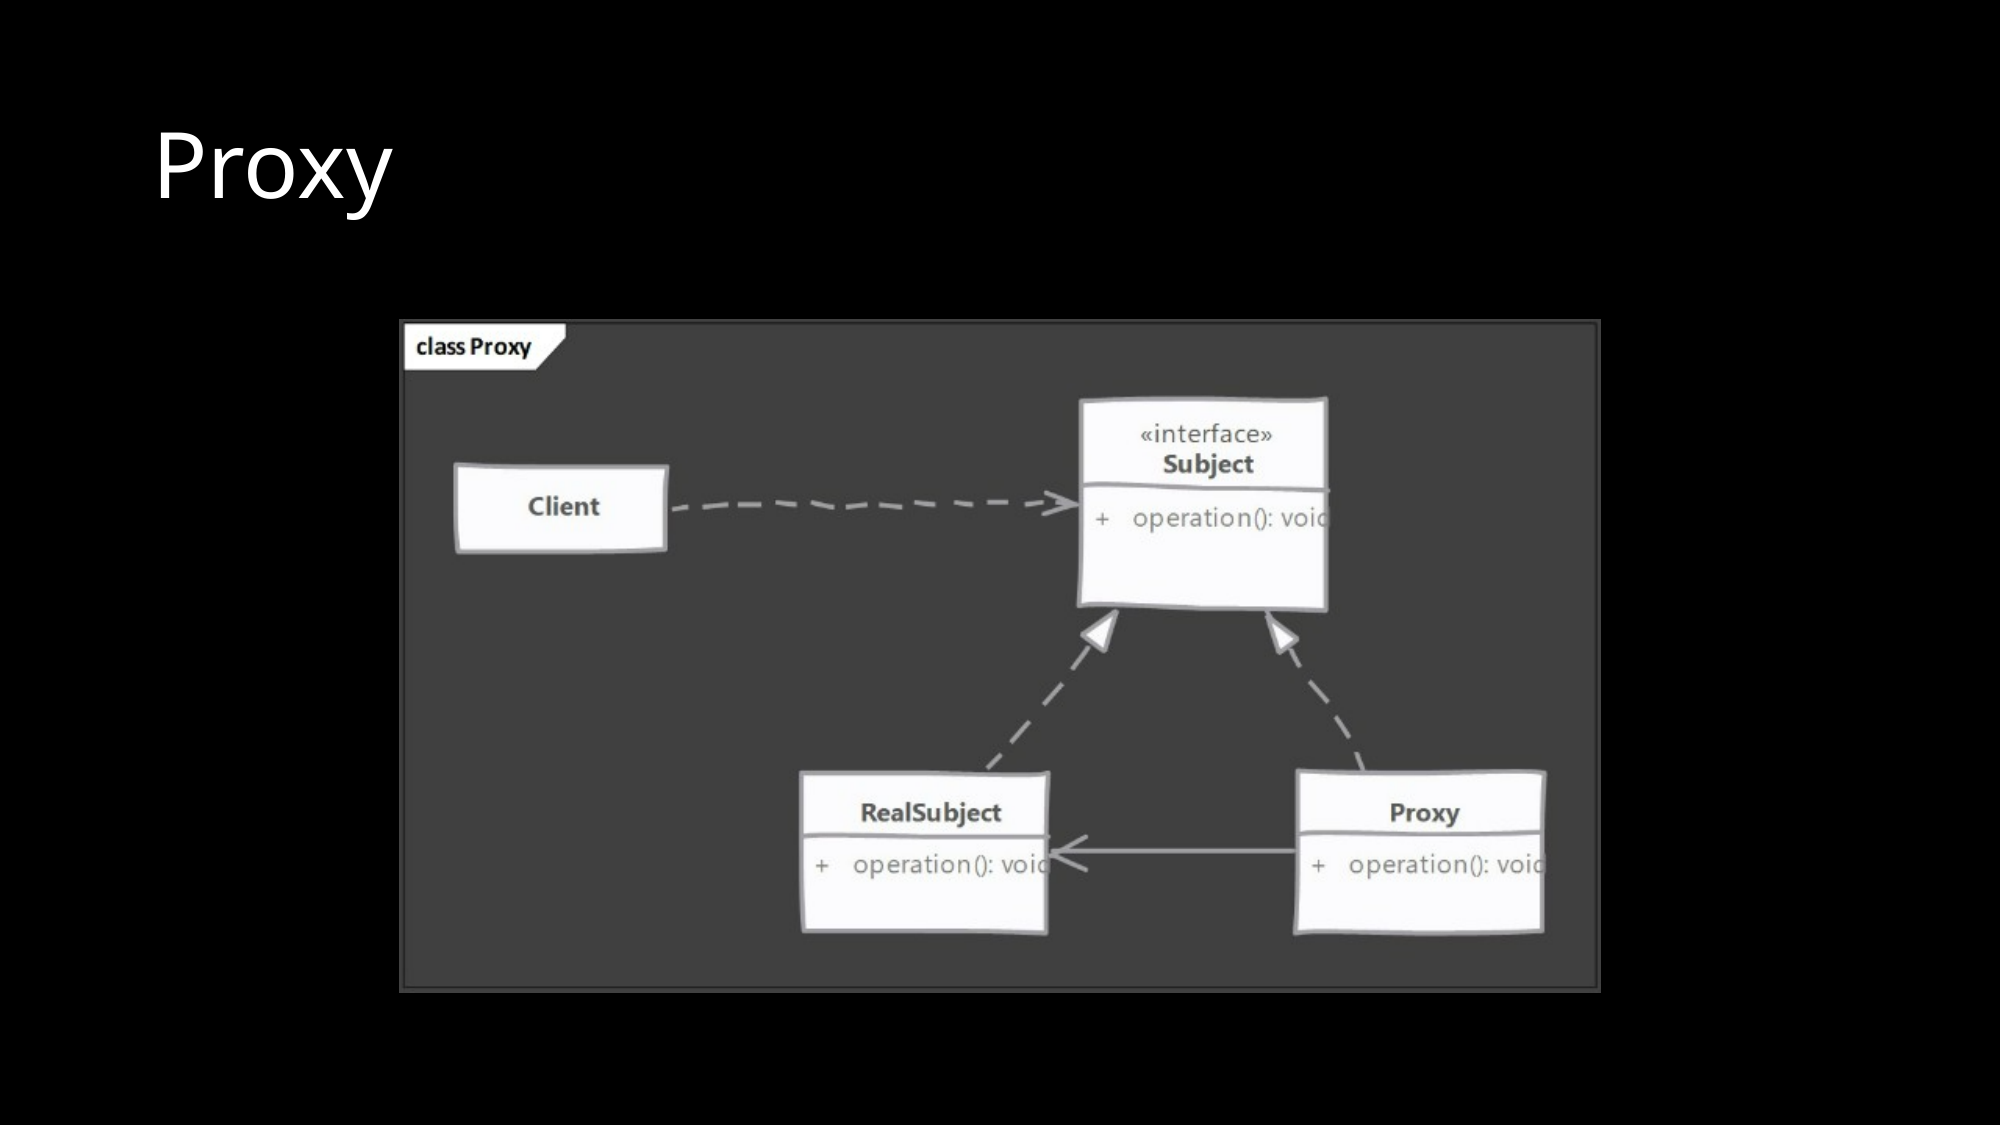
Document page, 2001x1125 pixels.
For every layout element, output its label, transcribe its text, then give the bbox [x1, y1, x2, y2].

title Proxy [137, 59, 1863, 278]
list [399, 319, 1601, 993]
